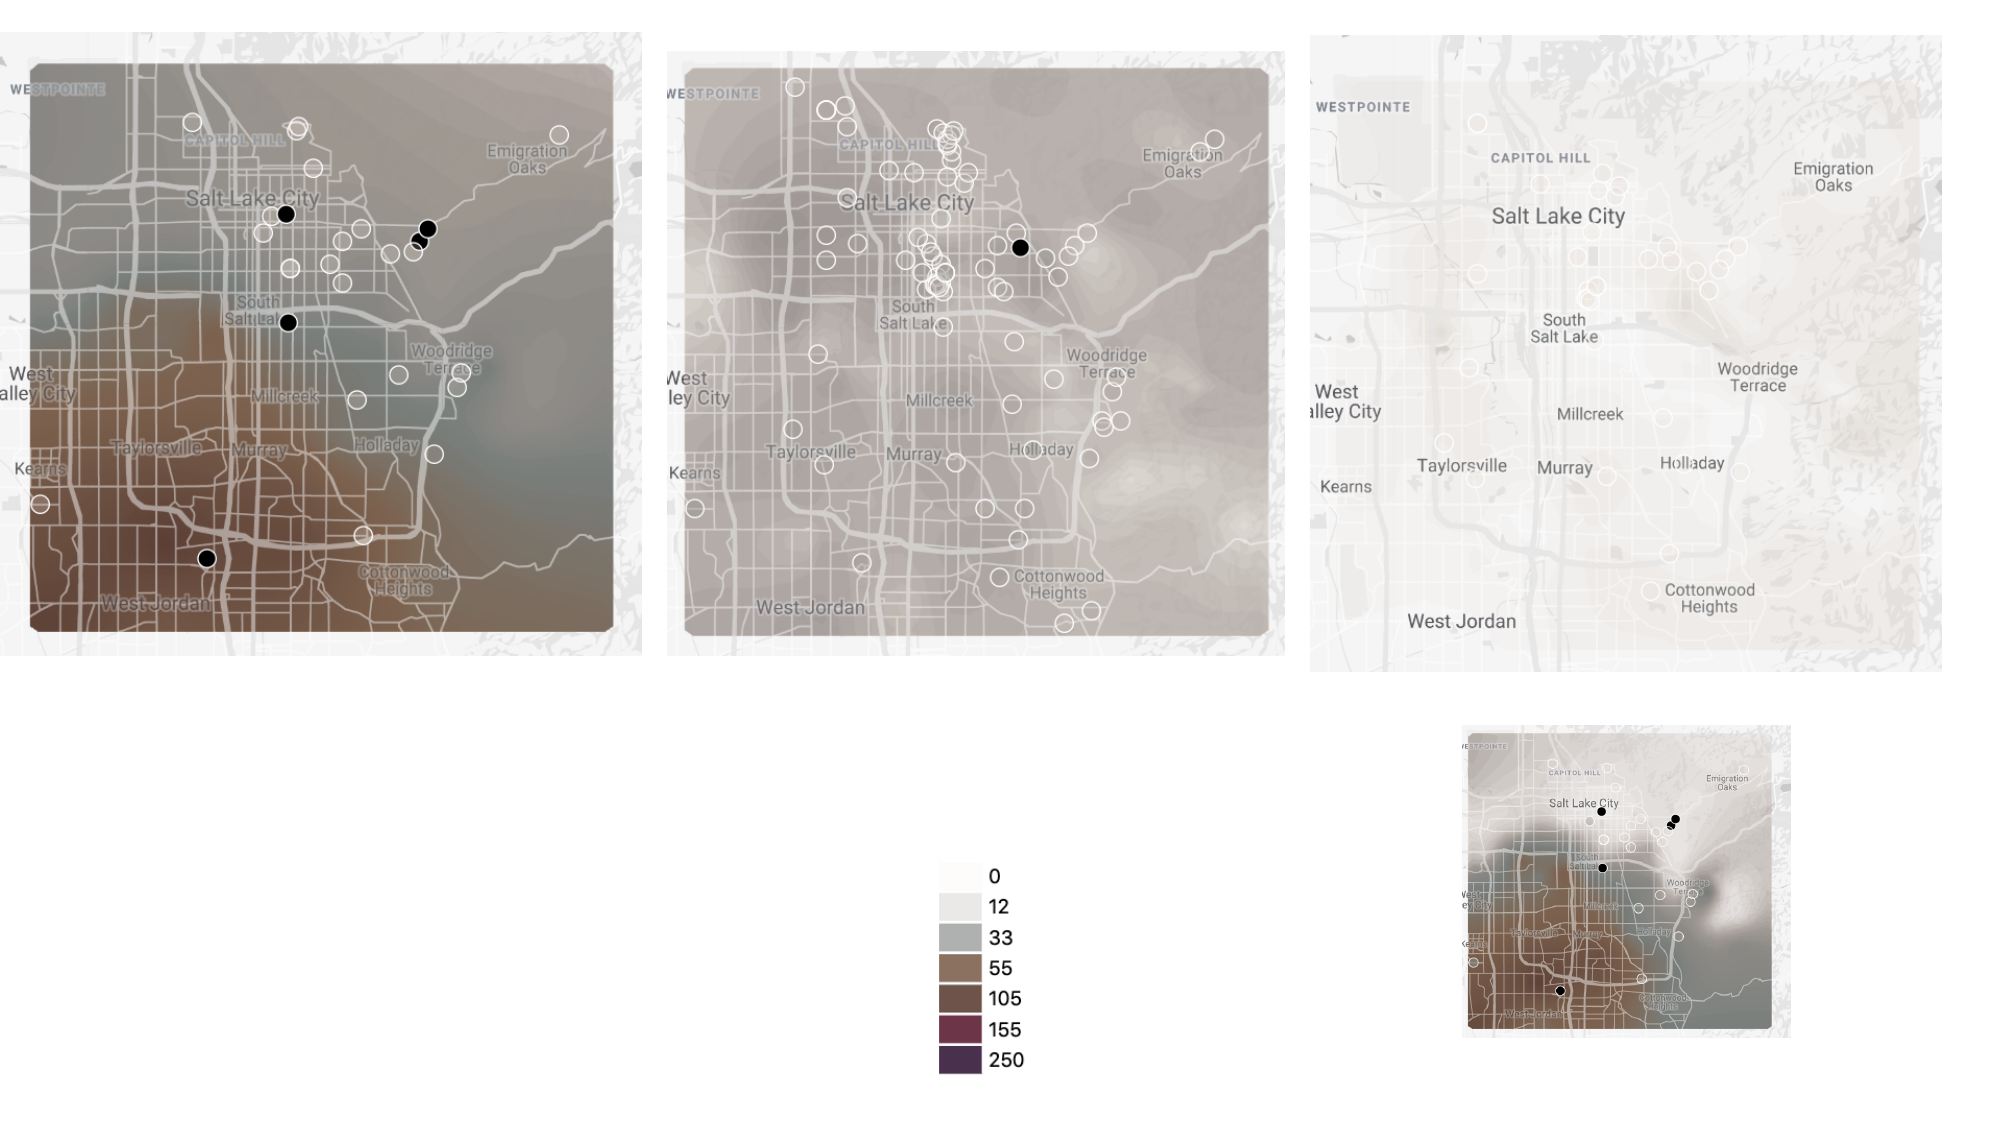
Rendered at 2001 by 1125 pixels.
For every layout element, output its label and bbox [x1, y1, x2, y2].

picture [667, 51, 1285, 656]
picture [0, 32, 642, 656]
picture [939, 829, 1061, 1094]
picture [1310, 35, 1943, 672]
picture [1462, 725, 1791, 1038]
